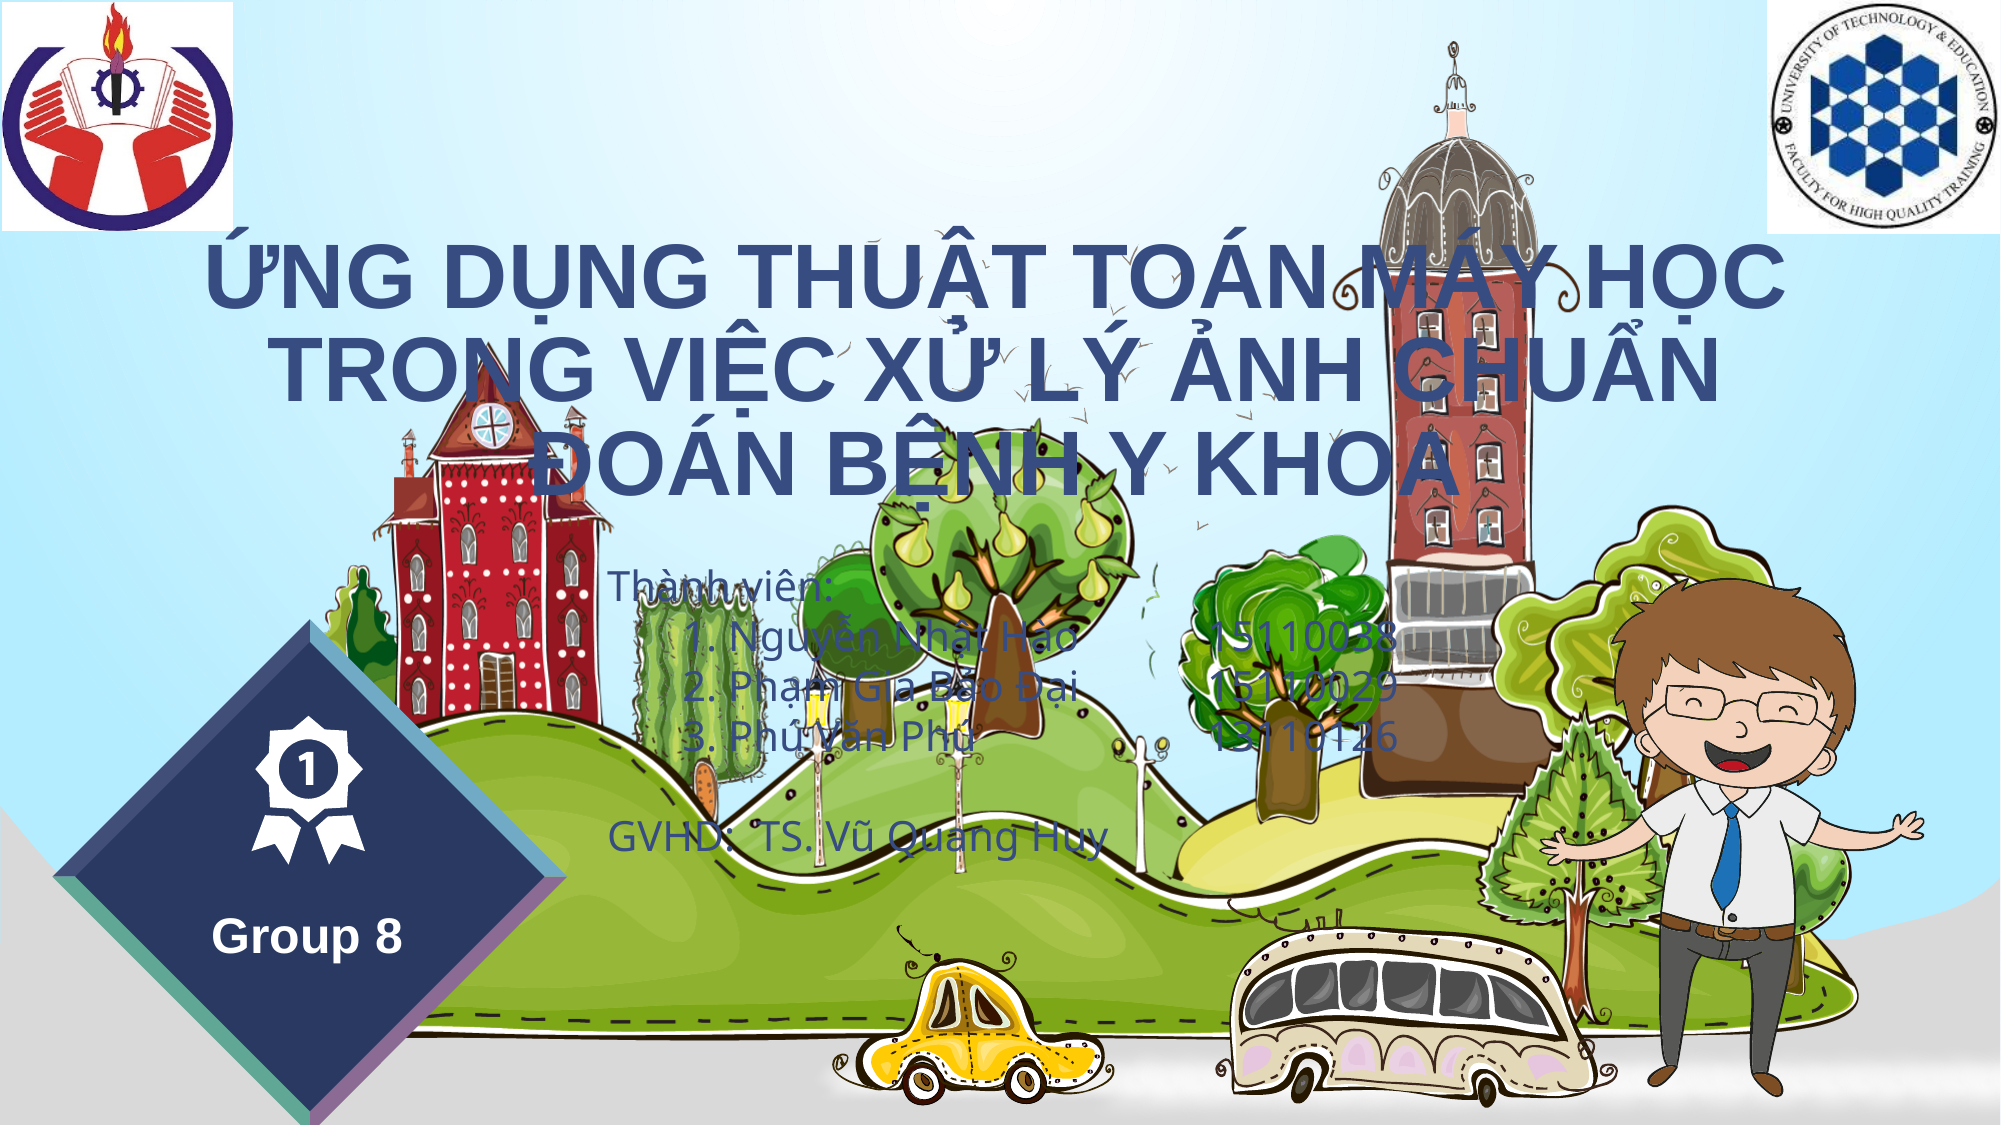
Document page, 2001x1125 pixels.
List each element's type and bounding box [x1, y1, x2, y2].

text_box [832, 898, 1618, 1117]
text_box [1859, 234, 2000, 1036]
text_box [1109, 243, 1186, 364]
text_box [63, 630, 557, 1124]
text_box [1023, 364, 1343, 531]
picture [2, 0, 2001, 1125]
text_box [837, 226, 1029, 403]
text_box [0, 0, 1767, 1125]
text_box [1538, 576, 1927, 1100]
